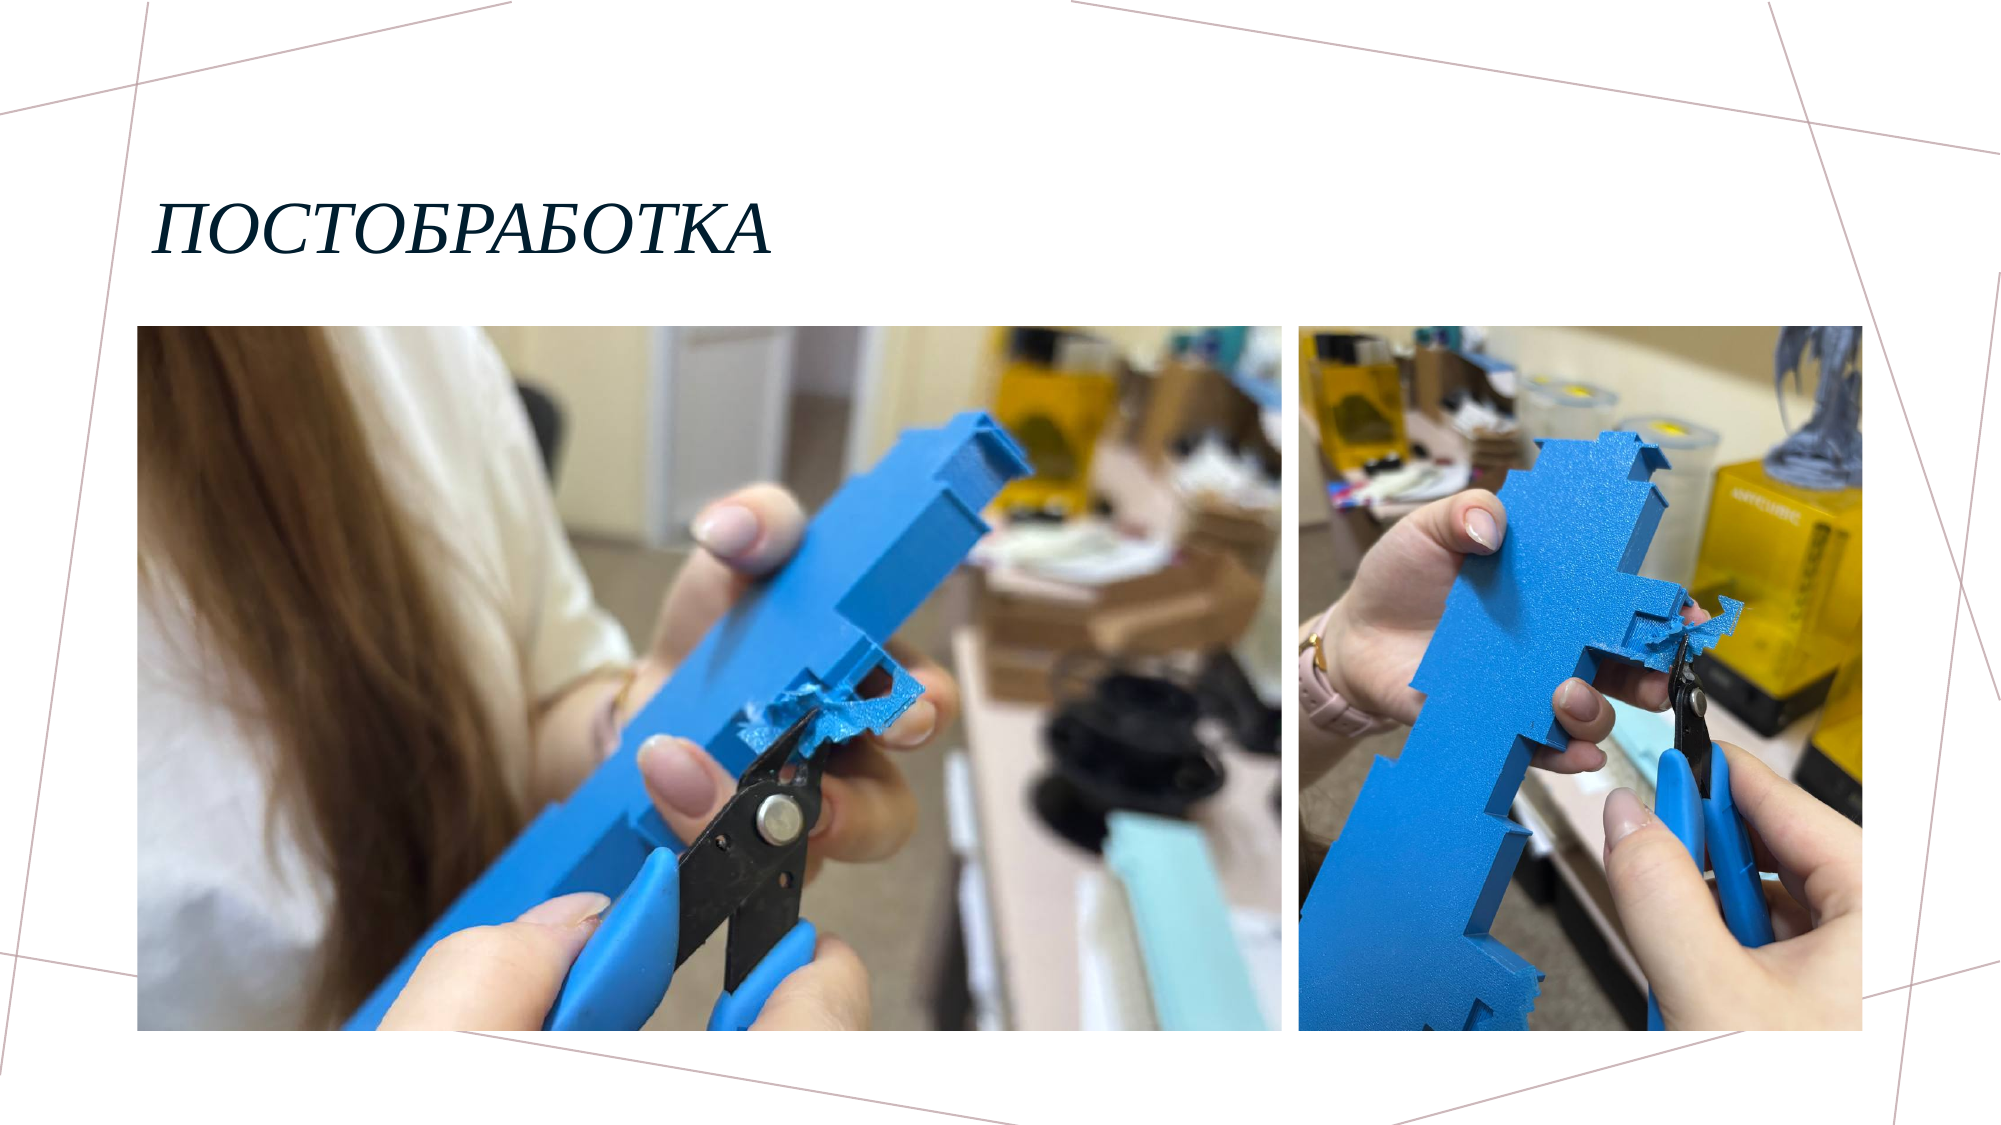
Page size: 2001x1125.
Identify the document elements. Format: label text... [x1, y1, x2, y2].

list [1298, 325, 1863, 1032]
title Постобработка [137, 59, 1863, 278]
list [136, 325, 1283, 1032]
